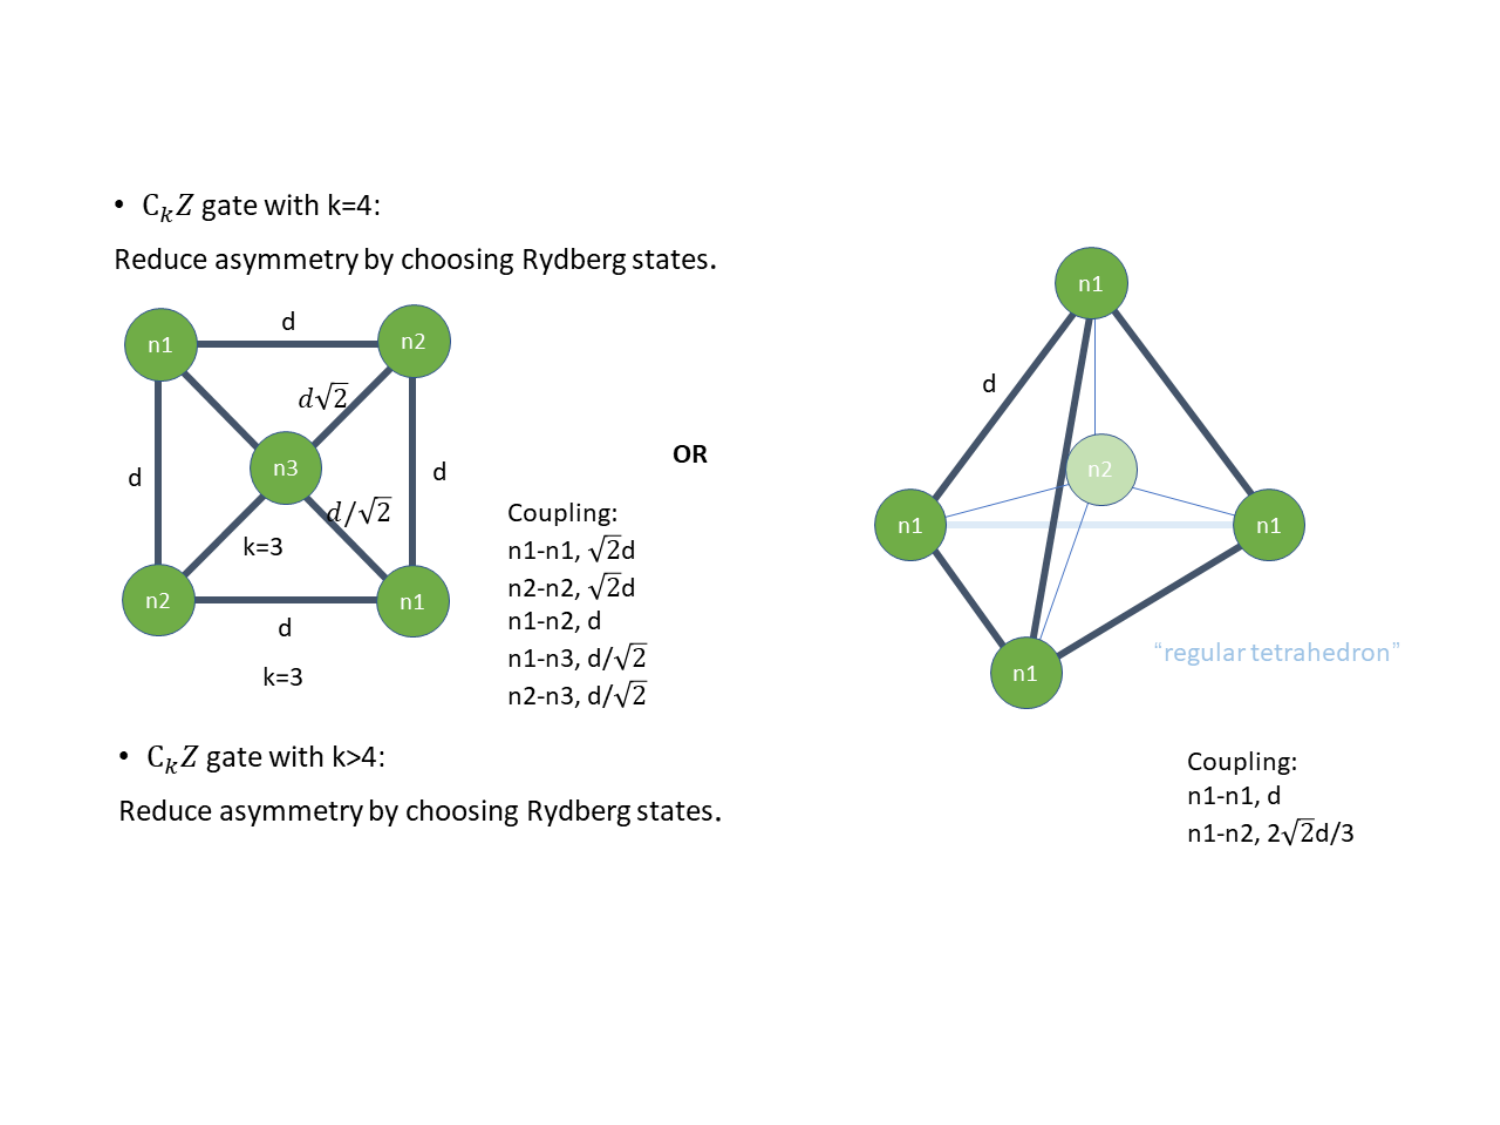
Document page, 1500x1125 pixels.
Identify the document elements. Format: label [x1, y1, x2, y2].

picture [0, 140, 1500, 985]
